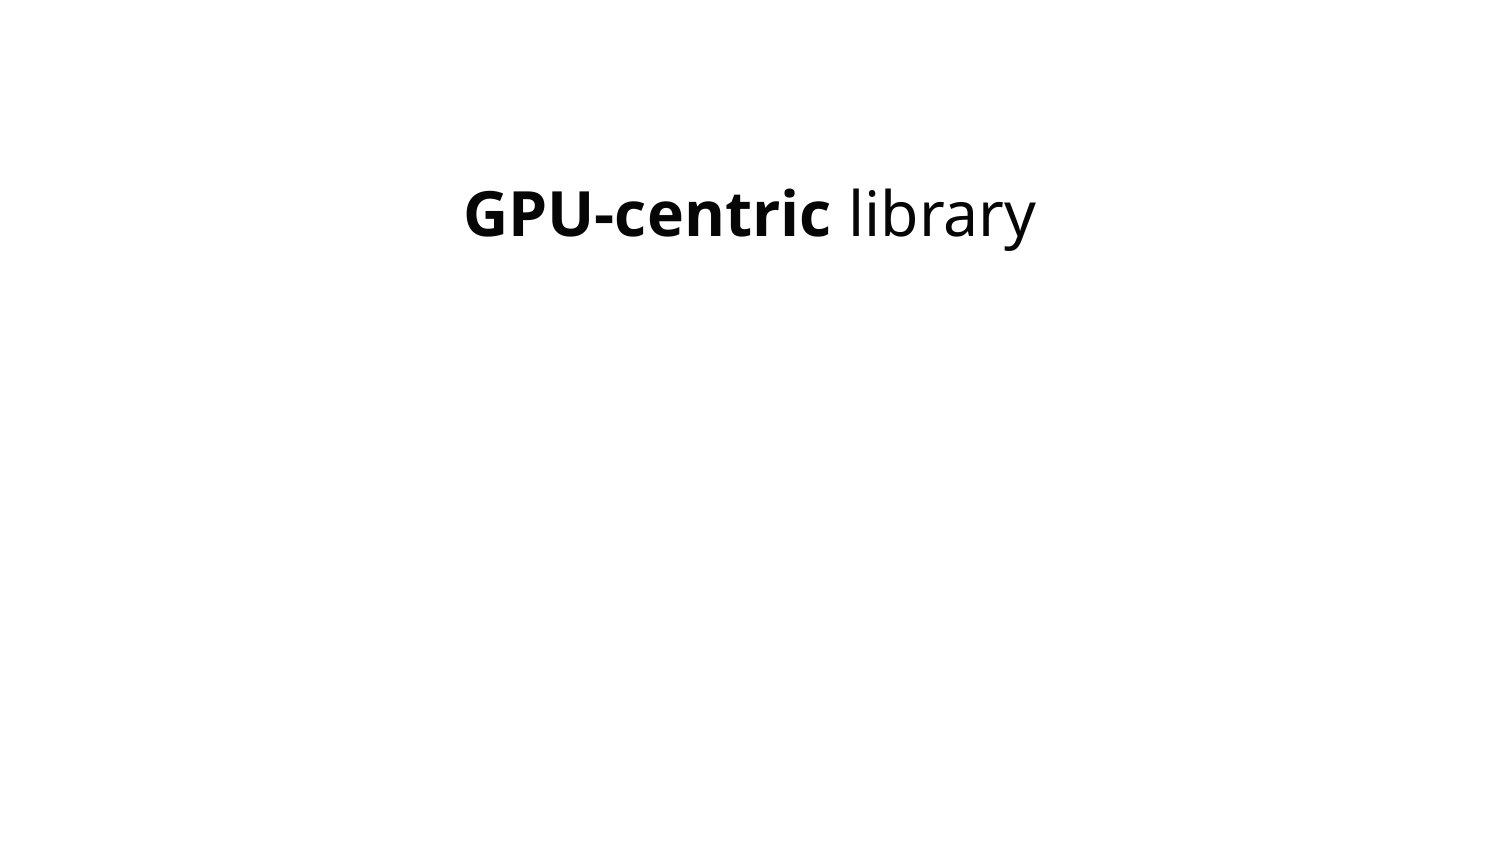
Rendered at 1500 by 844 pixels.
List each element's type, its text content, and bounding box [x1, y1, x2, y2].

title GPU-centric library [54, 159, 1445, 270]
